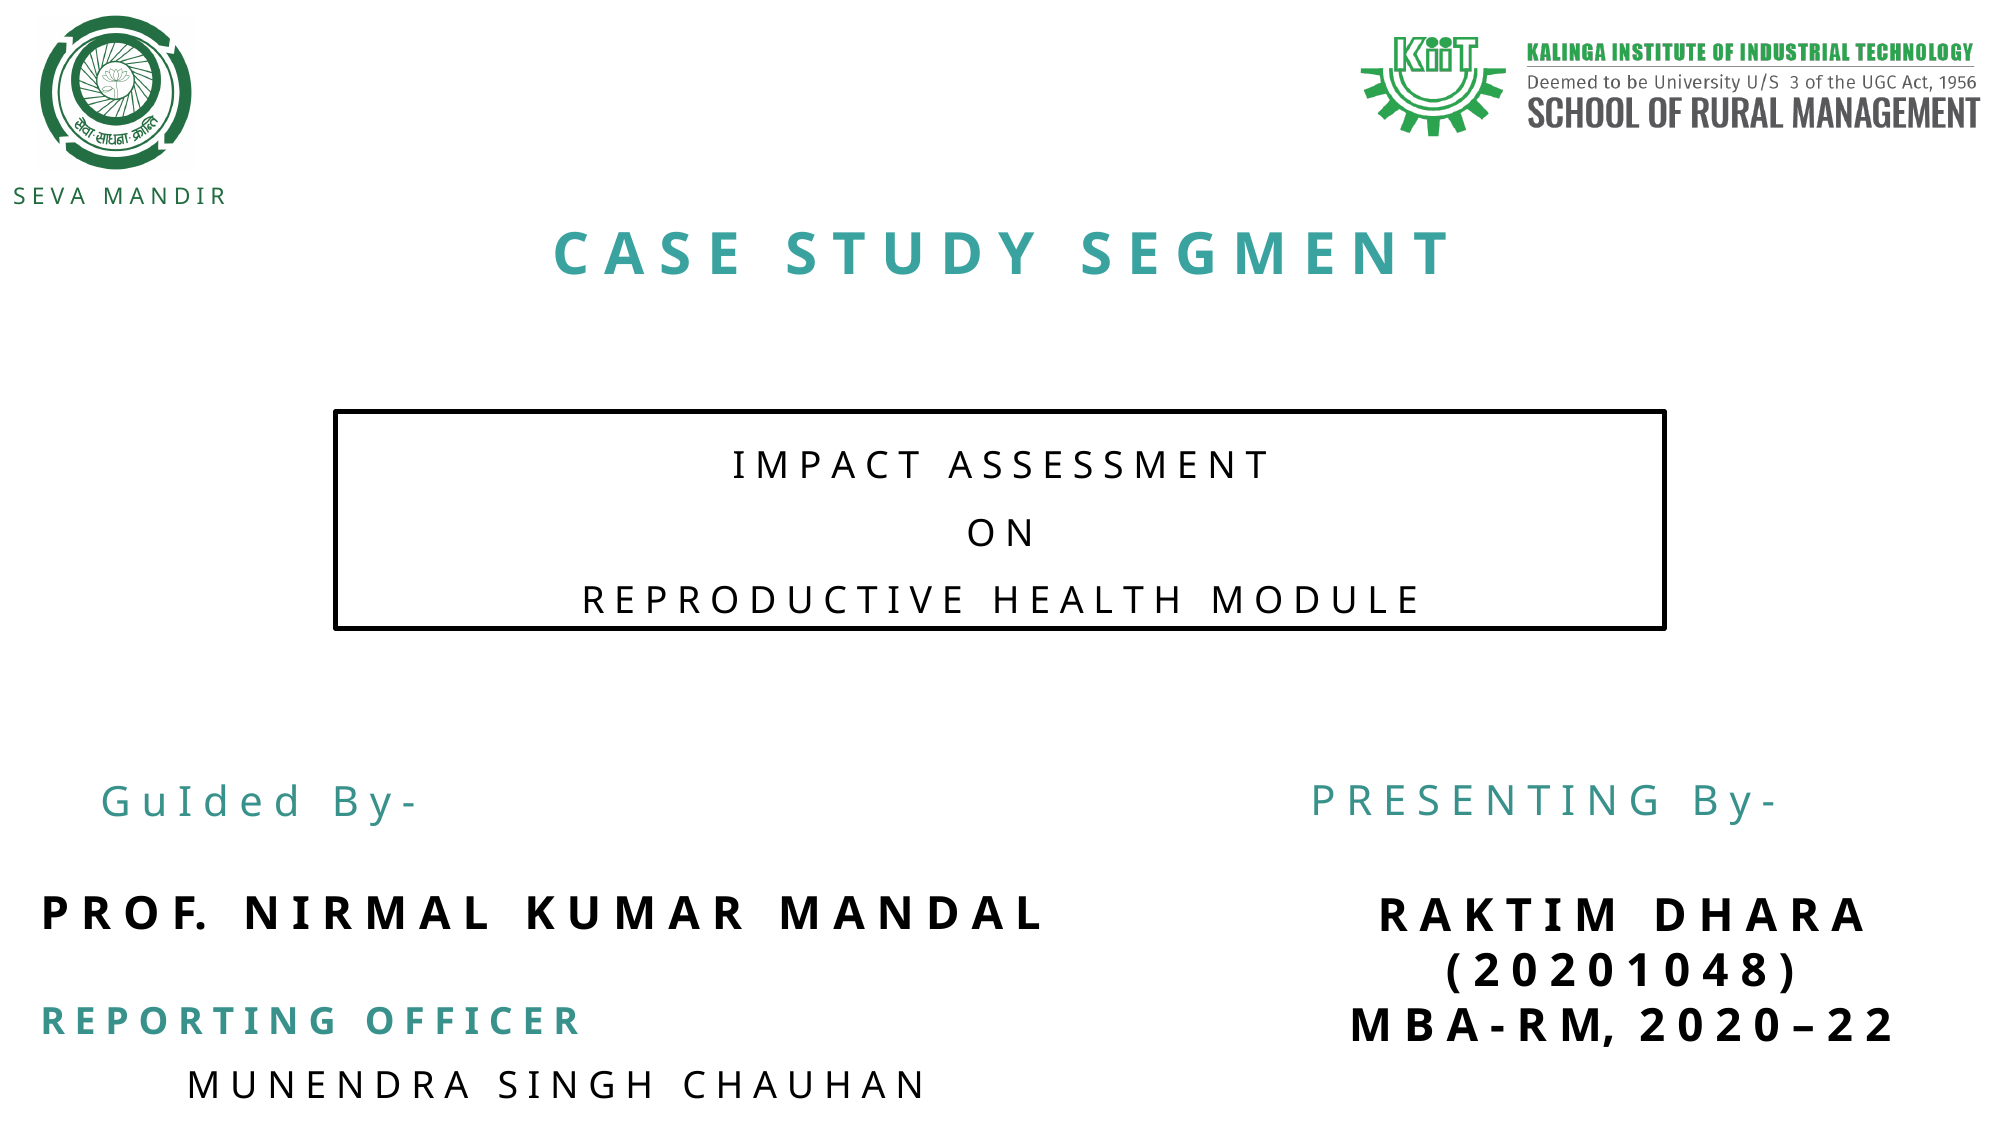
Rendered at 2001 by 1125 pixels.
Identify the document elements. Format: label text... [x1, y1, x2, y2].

text_box M U N E N D R A S I N G H C H A U H A N [171, 1053, 1100, 1114]
picture [1344, 31, 2000, 140]
text_box G u I d e d B y - [85, 767, 845, 832]
text_box R E P O R T I N G O F F I C E R [25, 989, 704, 1050]
text_box S E V A M A N D I R [0, 174, 518, 217]
picture [38, 14, 194, 171]
text_box I M P A C T A S S E S S M E N T O N R E P R O D U C T I V E H E A L T H M O D U L E [335, 411, 1665, 629]
text_box P R E S E N T I N G B y - [1295, 766, 2000, 832]
text_box P R O F. N I R M A L K U M A R M A N D A L [25, 876, 1168, 947]
text_box C A S E S T U D Y S E G M E N T [368, 208, 1632, 294]
text_box R A K T I M D H A R A ( 2 0 2 0 1 0 4 8 ) M B A - R M, 2 0 2 0 – 2 2 [1049, 877, 2000, 1113]
